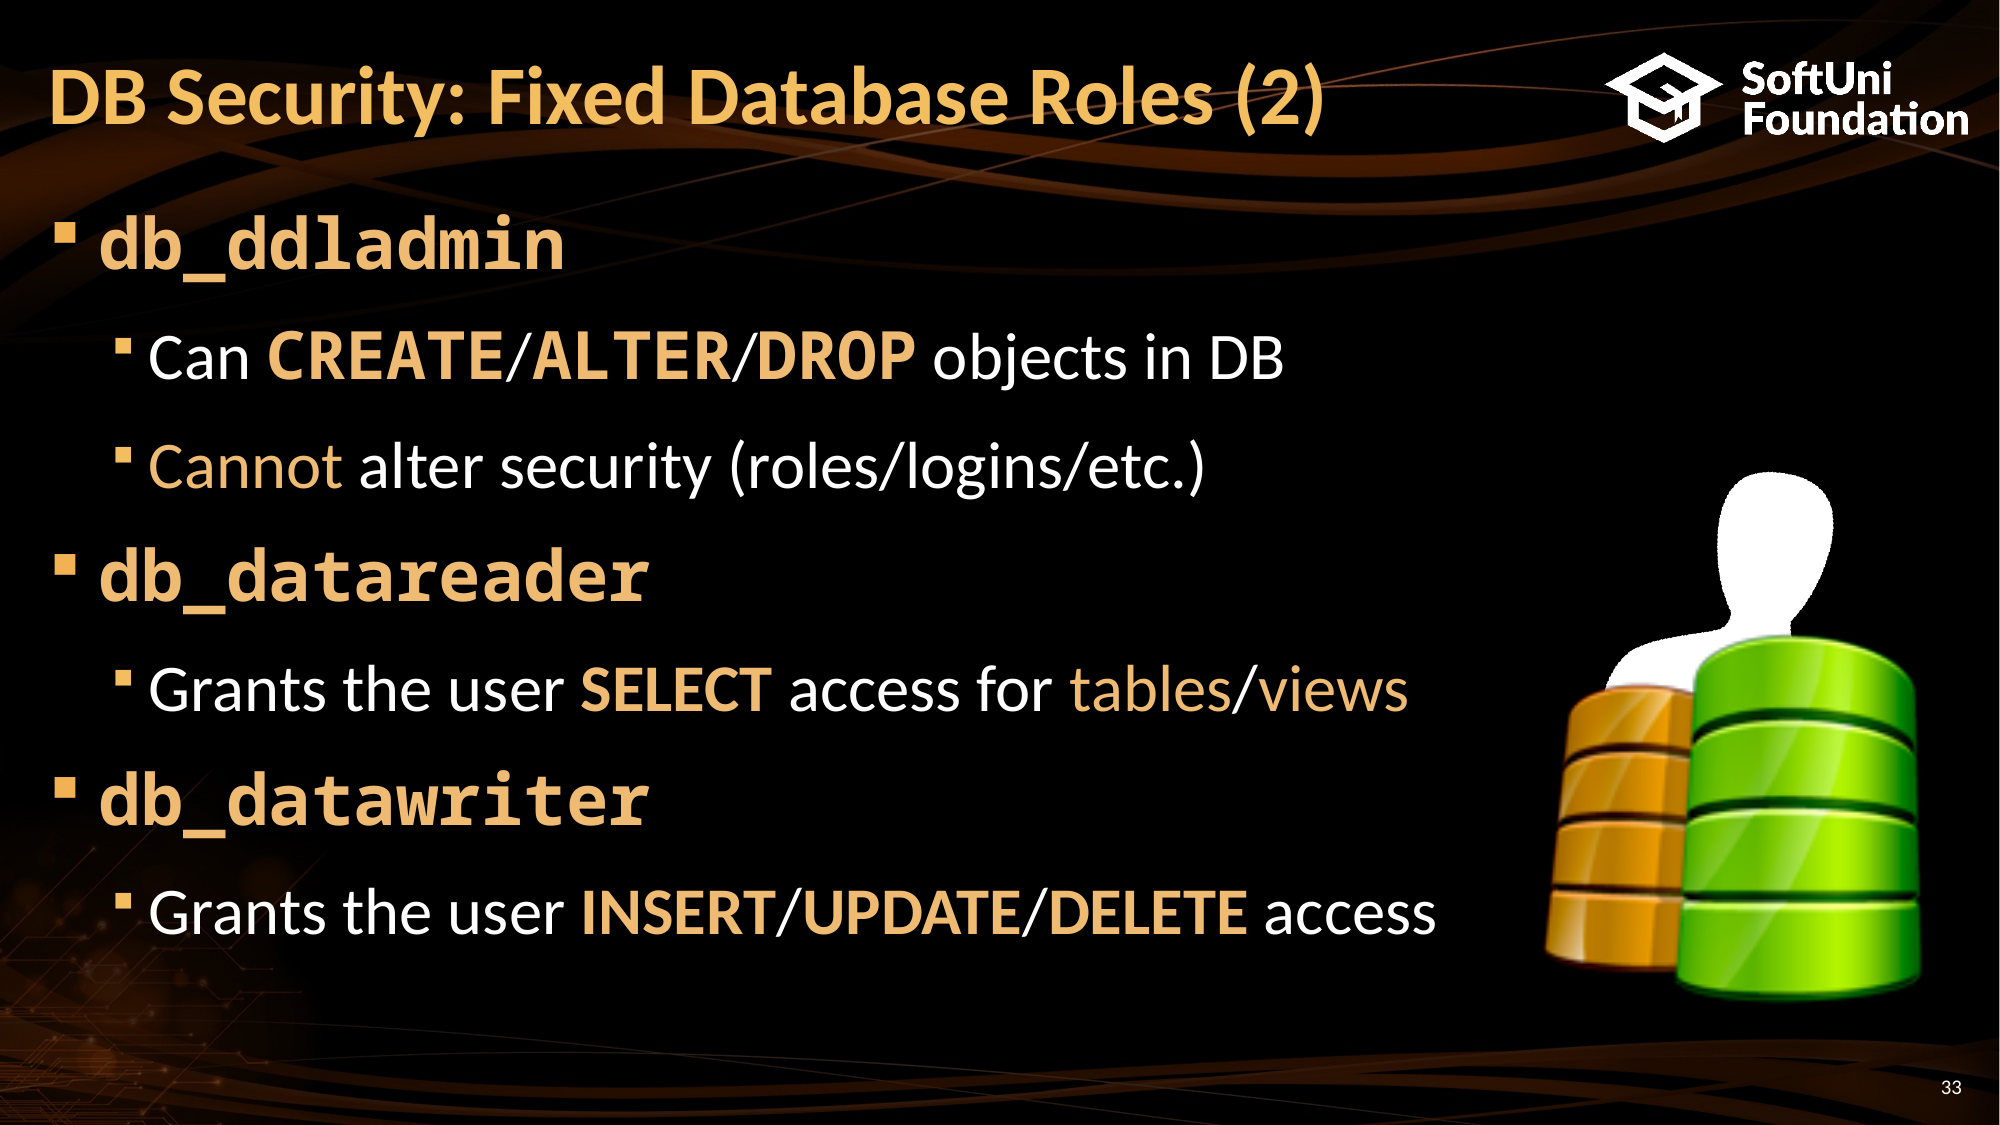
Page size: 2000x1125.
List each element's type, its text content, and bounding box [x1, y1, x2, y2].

list db_ddladmin Can CREATE/ALTER/DROP objects in DB Cannot alter security (roles/logins/etc.) db_datareader Grants the user SELECT access for tables/views db_datawriter Grants the user INSERT/UPDATE/DELETE access [31, 188, 1968, 1103]
title DB Security: Fixed Database Roles (2) [30, 6, 1602, 189]
picture [0, 0, 2000, 1125]
